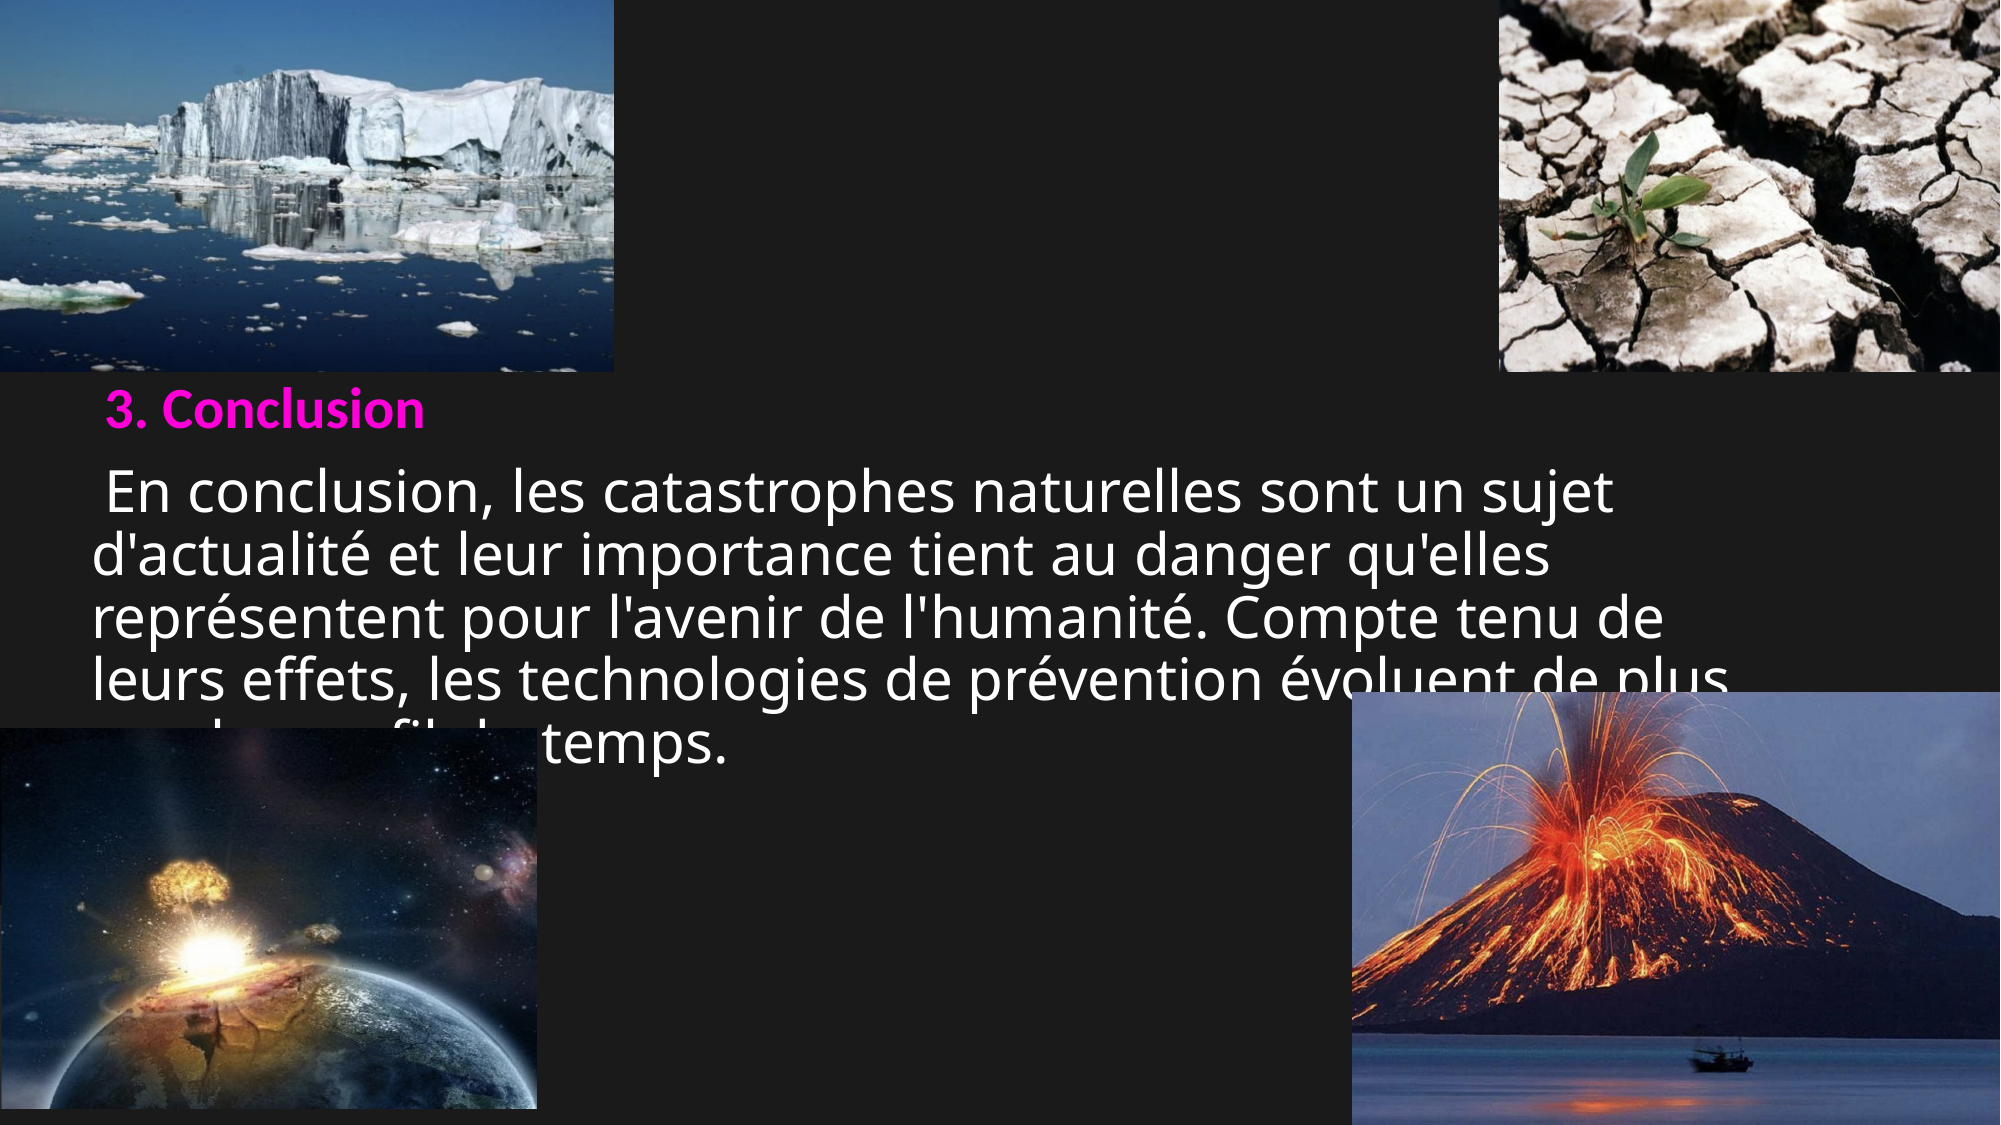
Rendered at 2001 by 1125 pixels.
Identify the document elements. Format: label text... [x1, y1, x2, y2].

picture [0, 0, 614, 372]
list 3. Conclusion En conclusion, les catastrophes naturelles sont un sujet d'actualité et leur importance tient au danger qu'elles représentent pour l'avenir de l'humanité. Compte tenu de leurs effets, les technologies de prévention évoluent de plus en plus au fil du temps. [76, 370, 1770, 909]
picture [1499, 0, 2000, 372]
picture [1352, 692, 2000, 1125]
picture [0, 728, 537, 1109]
